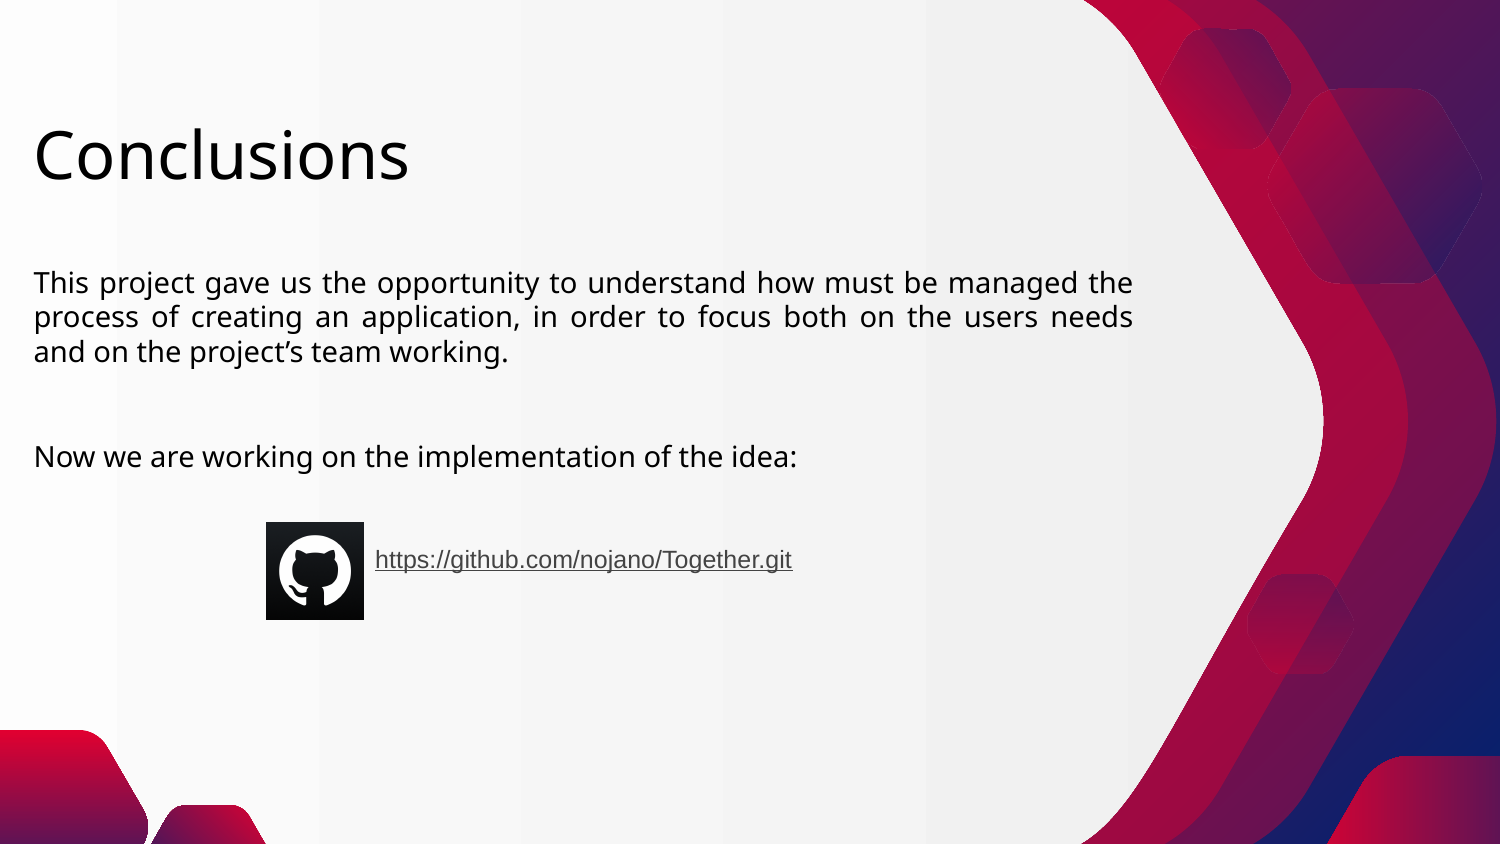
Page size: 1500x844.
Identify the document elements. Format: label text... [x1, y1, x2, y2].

title Conclusions [18, 104, 1162, 202]
picture [265, 522, 364, 620]
text_box This project gave us the opportunity to understand how must be managed the process of creating an application, in order to focus both on the users needs and on the project’s team working. Now we are working on the implementation of the idea: https://github.com/nojano/Together.git [18, 248, 1150, 589]
